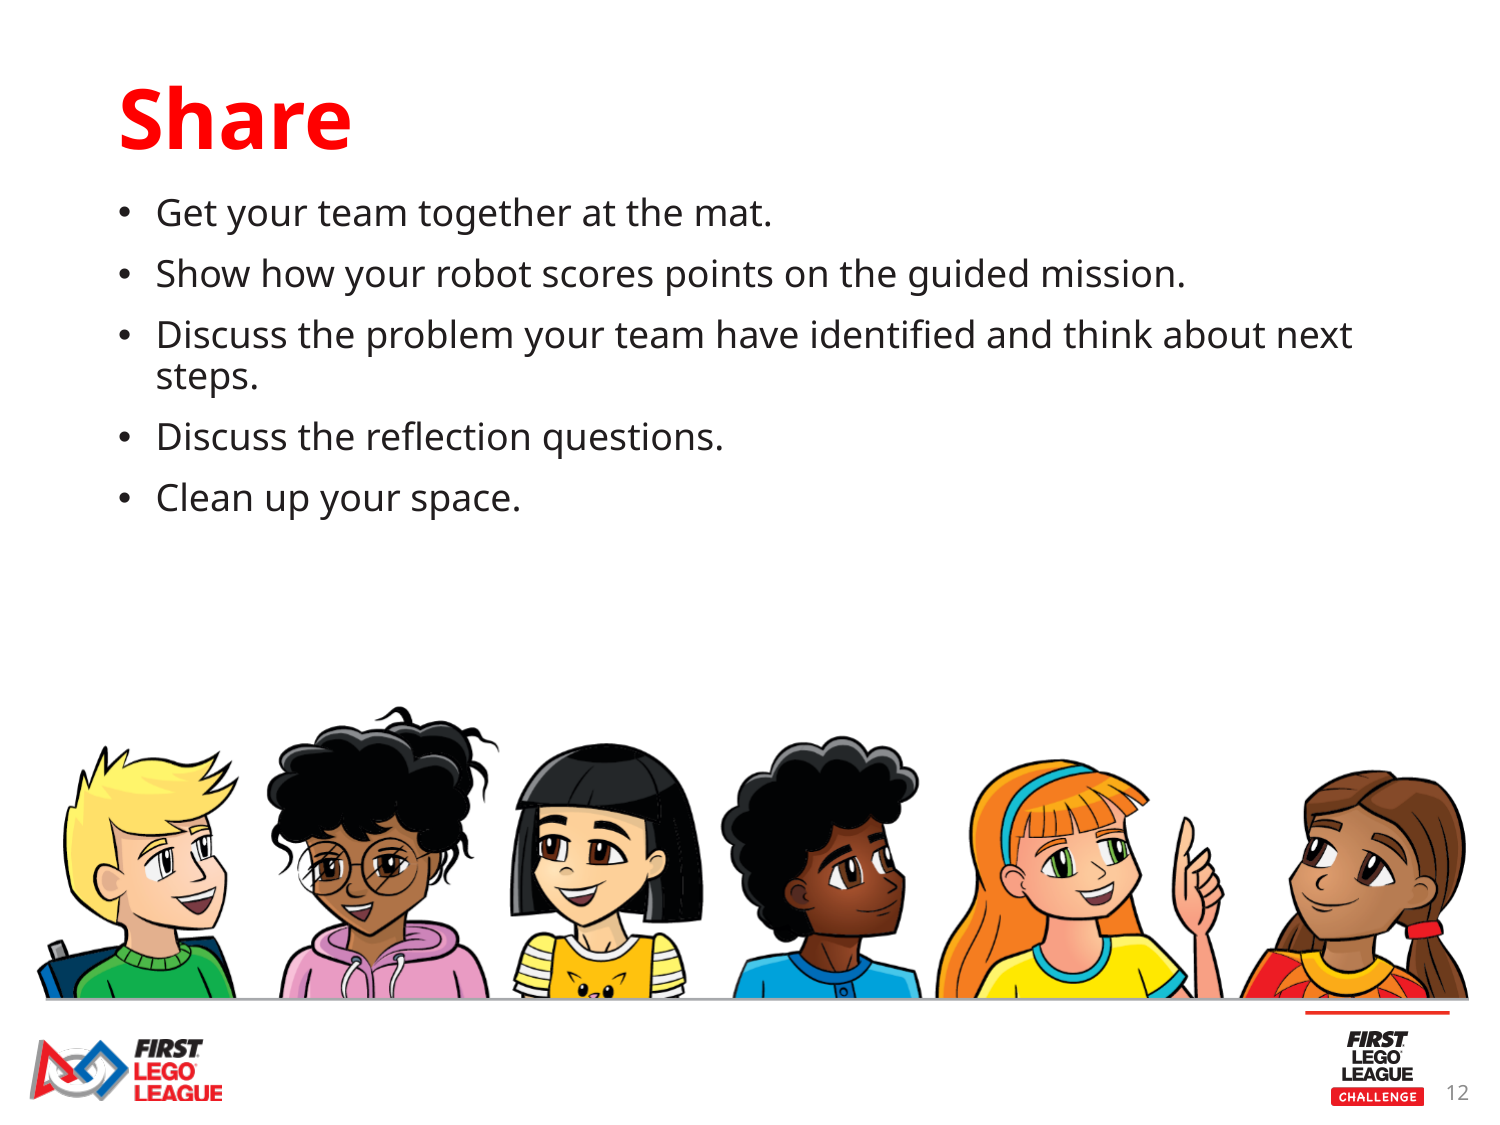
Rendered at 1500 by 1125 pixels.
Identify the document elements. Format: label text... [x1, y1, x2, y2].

picture [0, 690, 1500, 1011]
list Get your team together at the mat. Show how your robot scores points on the guided mission. Discuss the problem your team have identified and think about next steps. Discuss the reflection questions. Clean up your space. [103, 186, 1426, 683]
slide_number 12 [1425, 1076, 1484, 1111]
title Share [103, 59, 1397, 185]
